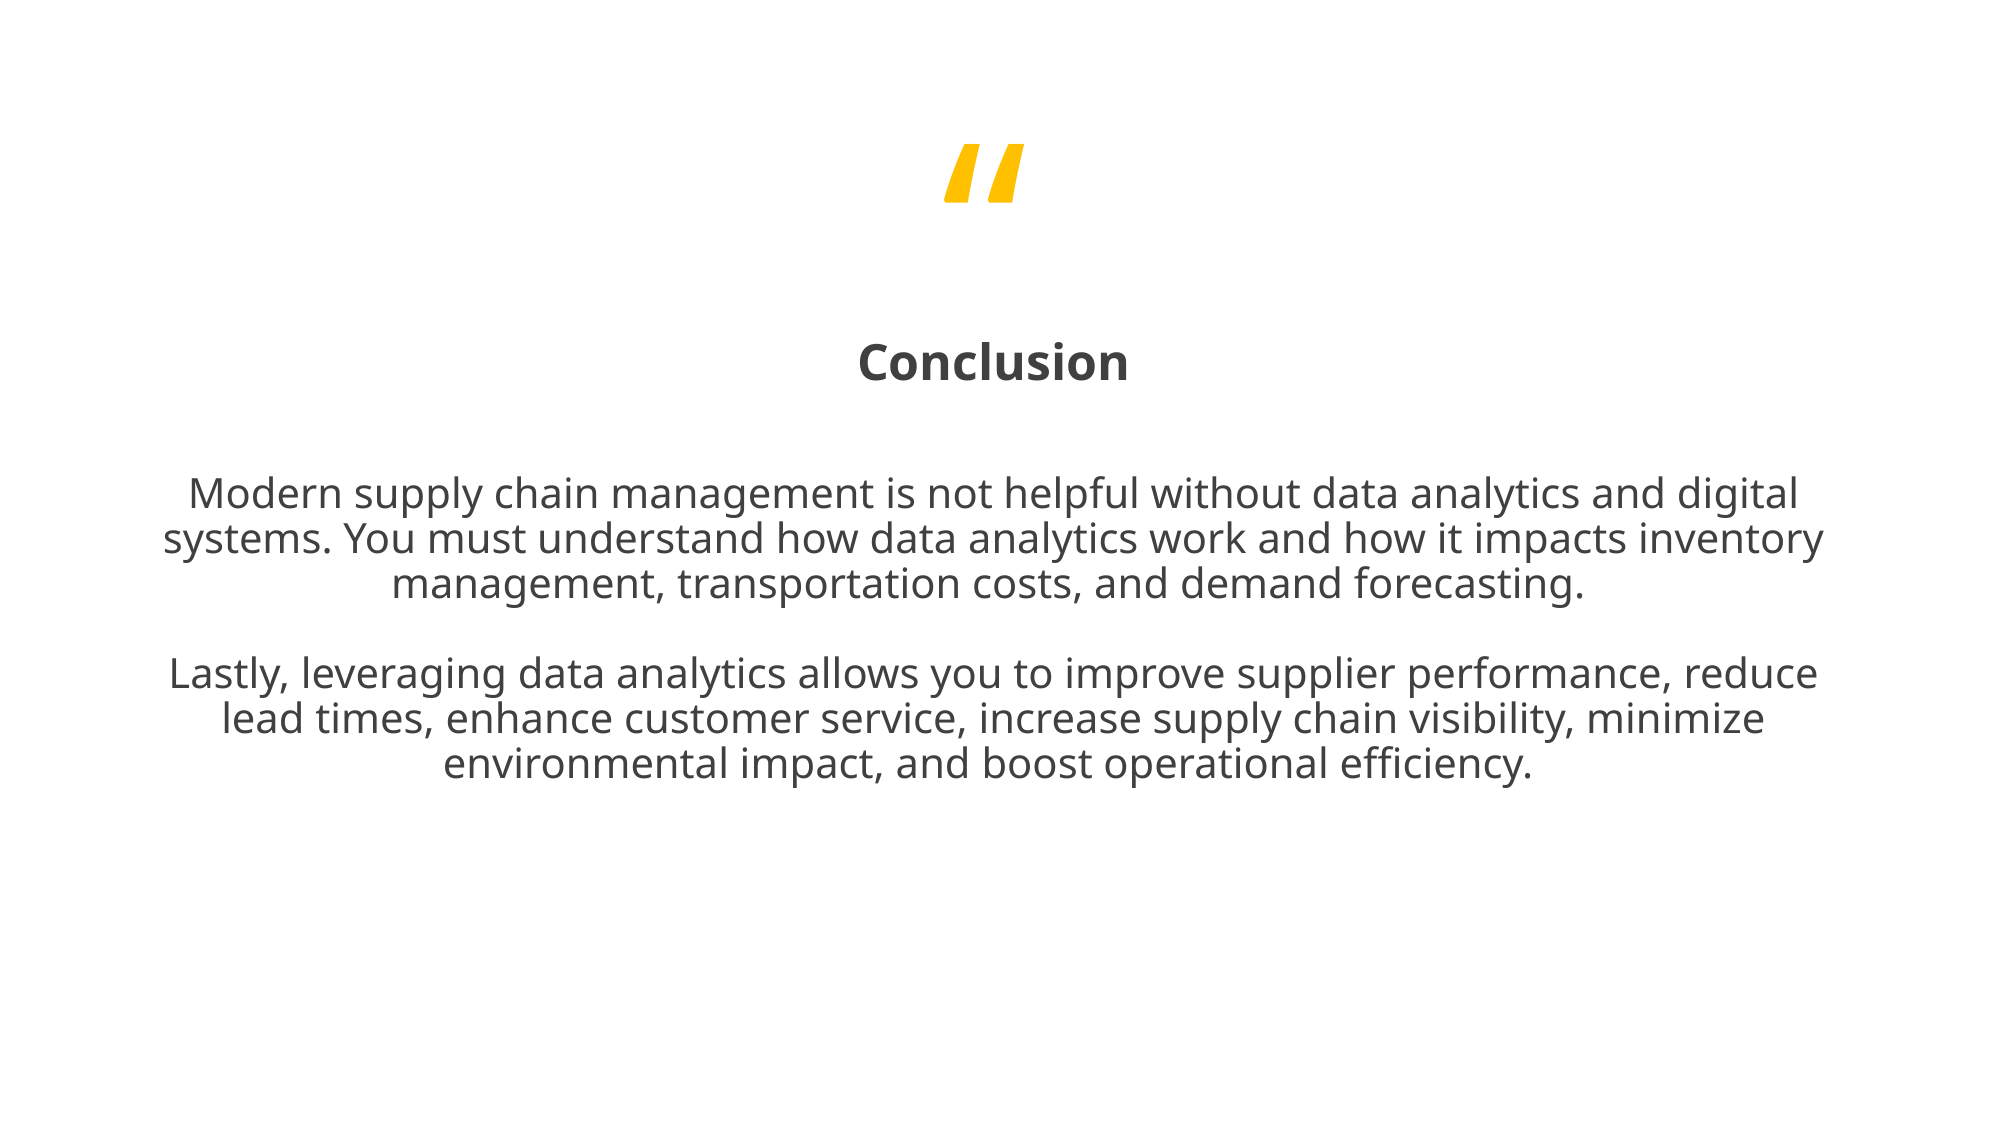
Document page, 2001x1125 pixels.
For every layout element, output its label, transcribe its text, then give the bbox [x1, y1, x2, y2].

list Conclusion Modern supply chain management is not helpful without data analytics and digital systems. You must understand how data analytics work and how it impacts inventory management, transportation costs, and demand forecasting. Lastly, leveraging data analytics allows you to improve supplier performance, reduce lead times, enhance customer service, increase supply chain visibility, minimize environmental impact, and boost operational efficiency. [141, 327, 1846, 798]
